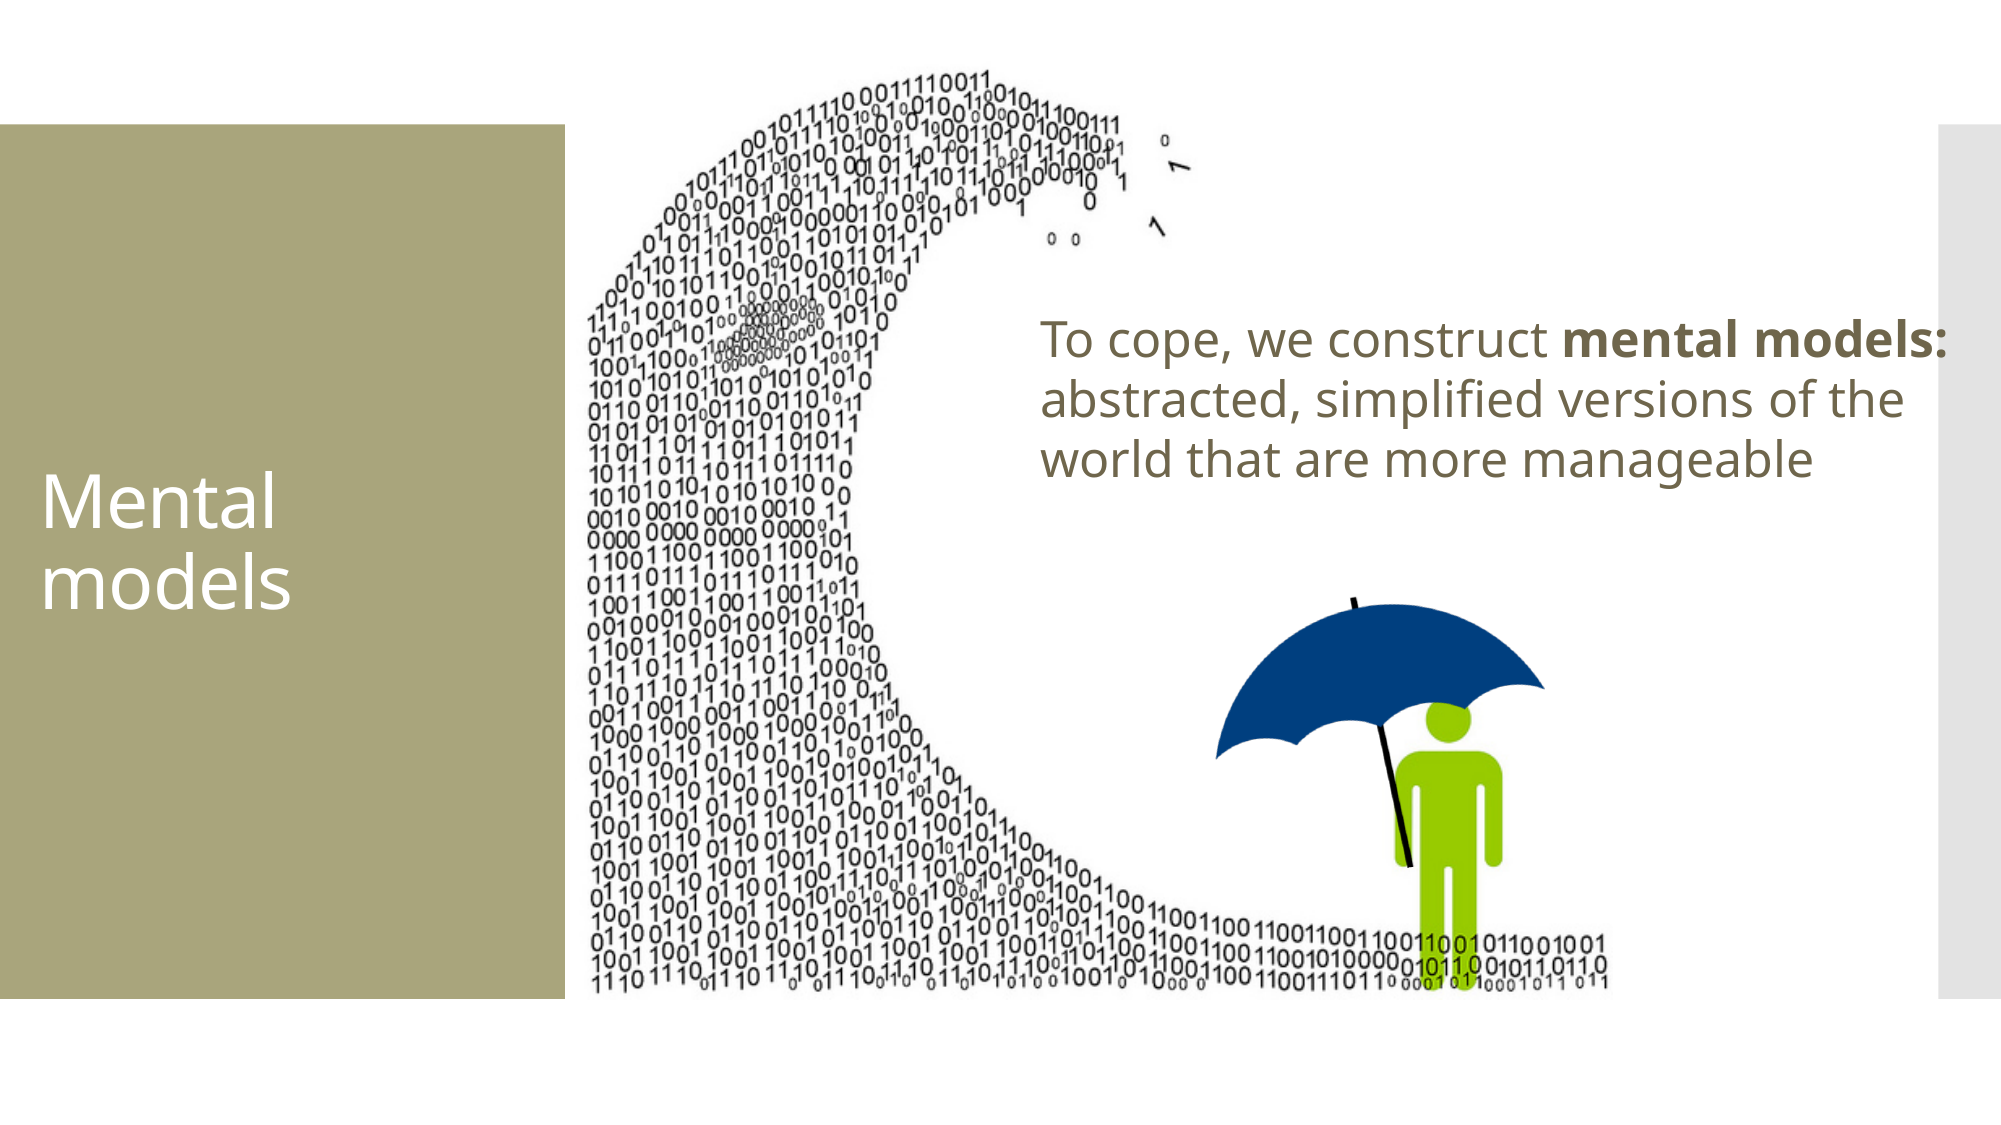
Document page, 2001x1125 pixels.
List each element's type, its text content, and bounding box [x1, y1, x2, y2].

text_box Mental models [24, 398, 532, 691]
list To cope, we construct mental models: abstracted, simplified versions of the world that are more manageable [1613, 299, 2000, 938]
picture [574, 54, 1664, 1001]
